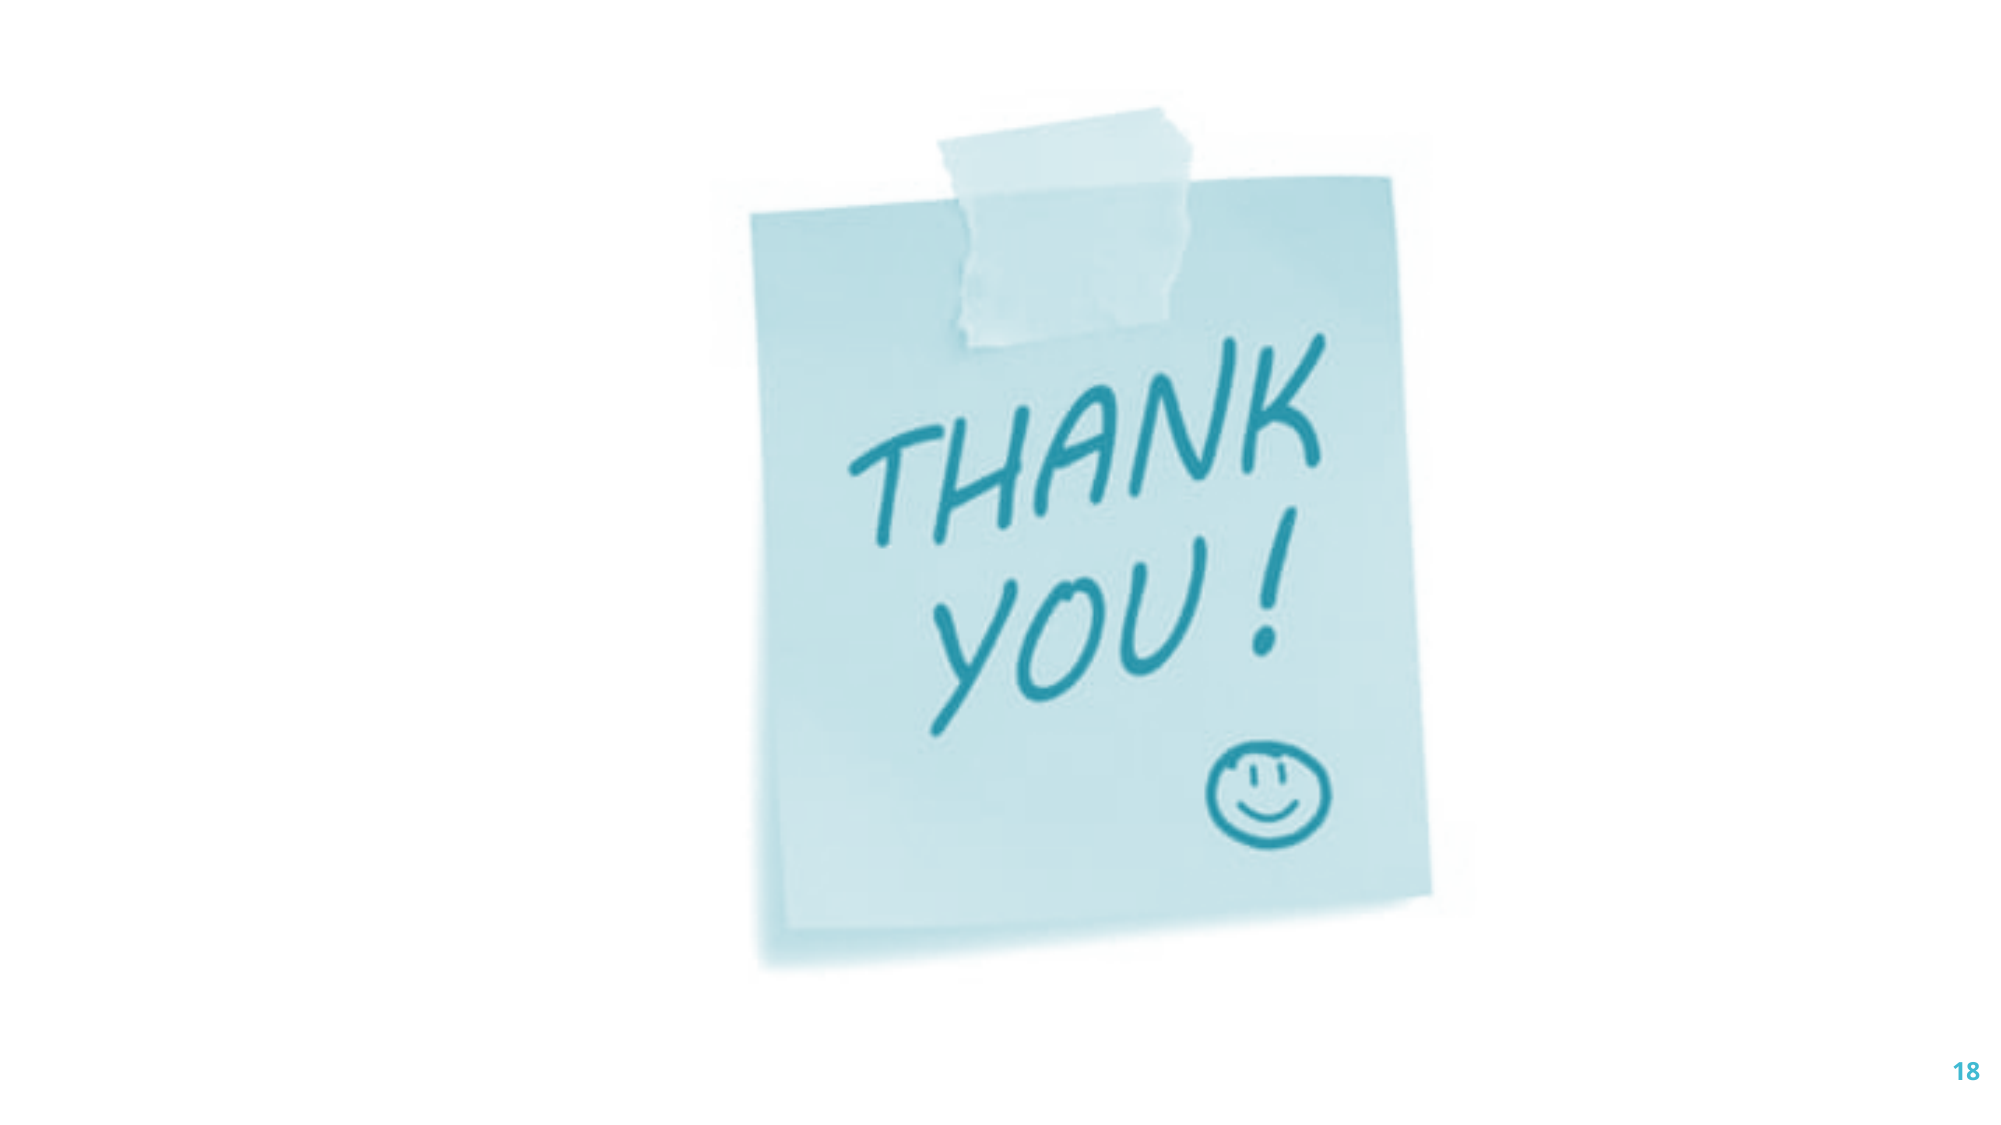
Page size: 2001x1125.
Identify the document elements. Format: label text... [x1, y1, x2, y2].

picture [221, 46, 1965, 1049]
slide_number 18 [1744, 1042, 1996, 1103]
